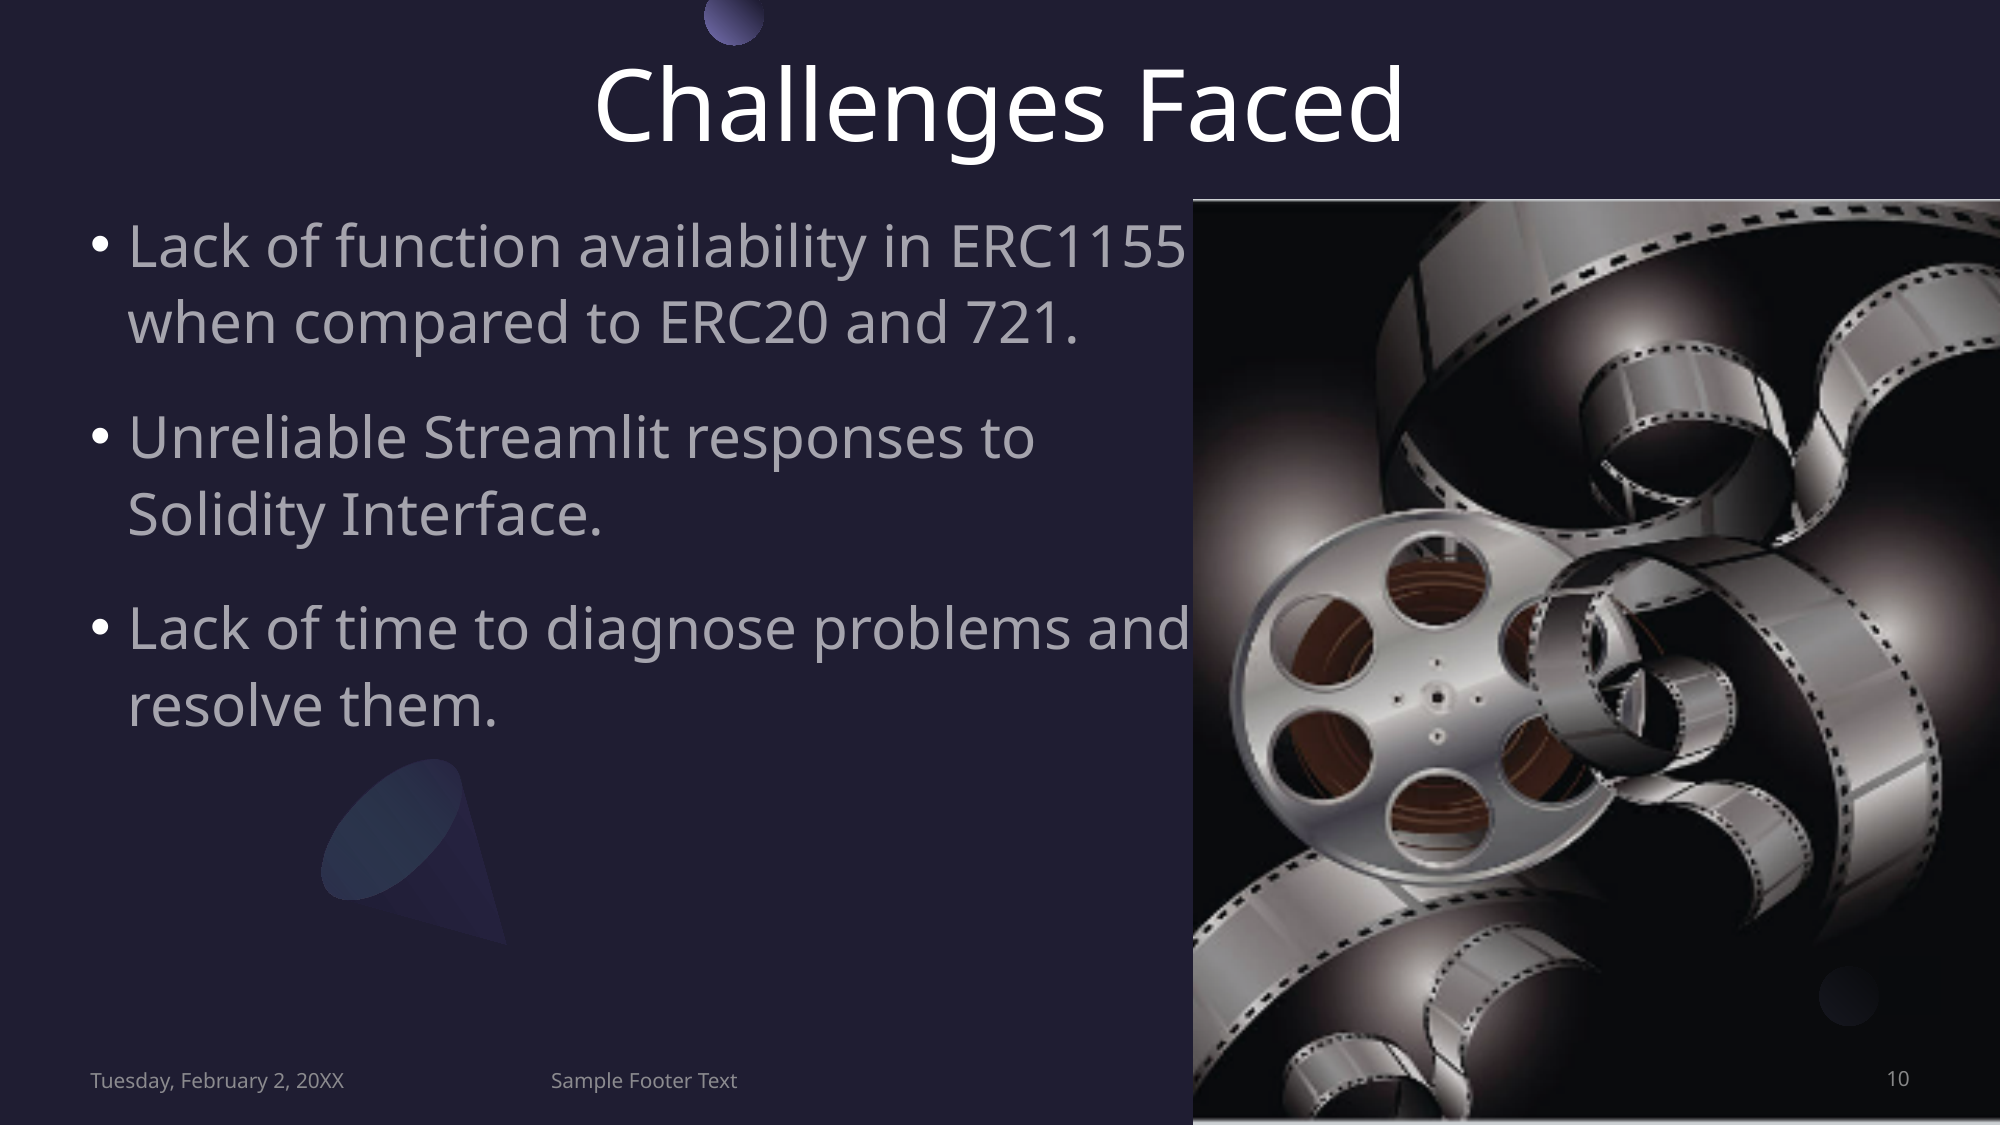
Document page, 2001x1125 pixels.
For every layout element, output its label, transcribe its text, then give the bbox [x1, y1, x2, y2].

list Lack of function availability in ERC1155 when compared to ERC20 and 721. Unreliable Streamlit responses to Solidity Interface. Lack of time to diagnose problems and resolve them. [90, 201, 1193, 736]
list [1193, 199, 2000, 1125]
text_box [302, 767, 522, 975]
title Challenges Faced [90, 55, 1911, 183]
text_box [703, 0, 765, 47]
footer Sample Footer Text [551, 1067, 1193, 1093]
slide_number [90, 1067, 522, 1093]
